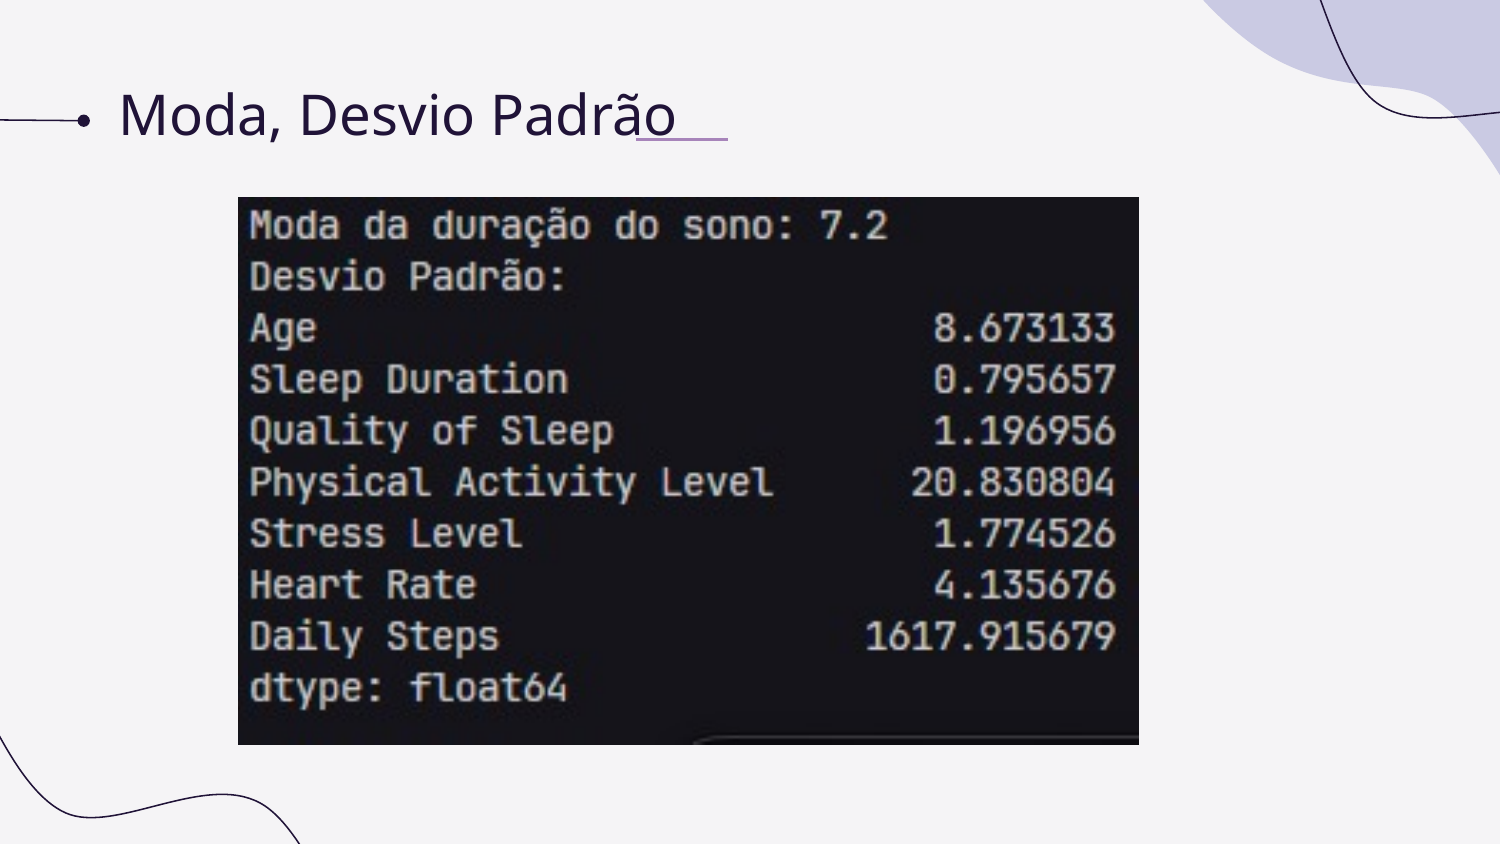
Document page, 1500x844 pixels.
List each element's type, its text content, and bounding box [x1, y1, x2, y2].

picture [237, 196, 1139, 745]
title Moda, Desvio Padrão [118, 79, 1382, 140]
